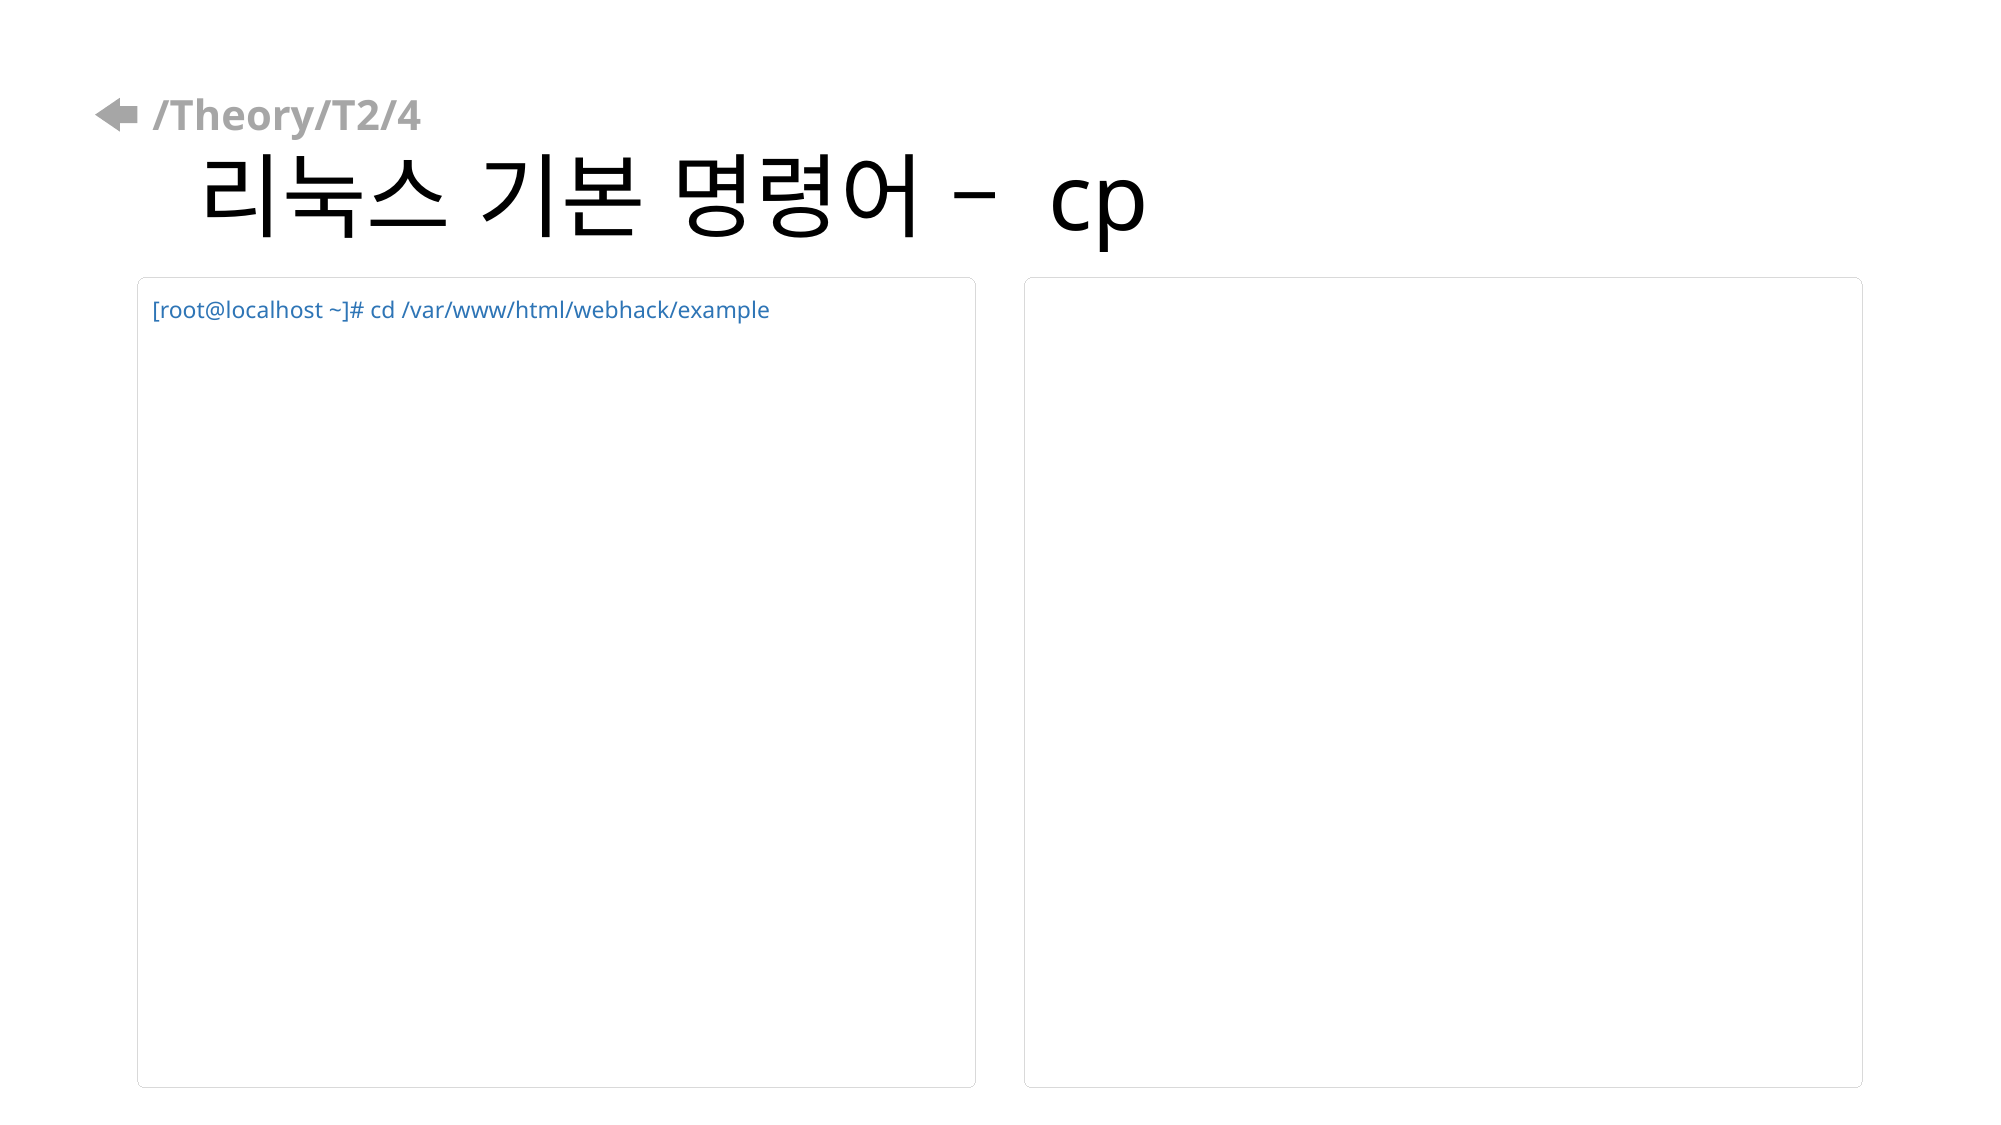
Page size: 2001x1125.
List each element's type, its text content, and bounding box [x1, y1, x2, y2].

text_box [137, 277, 976, 1088]
title /Theory/T2/4 리눅스 기본 명령어 – cp [137, 59, 1863, 278]
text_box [1024, 277, 1863, 1088]
text_box [93, 95, 139, 134]
